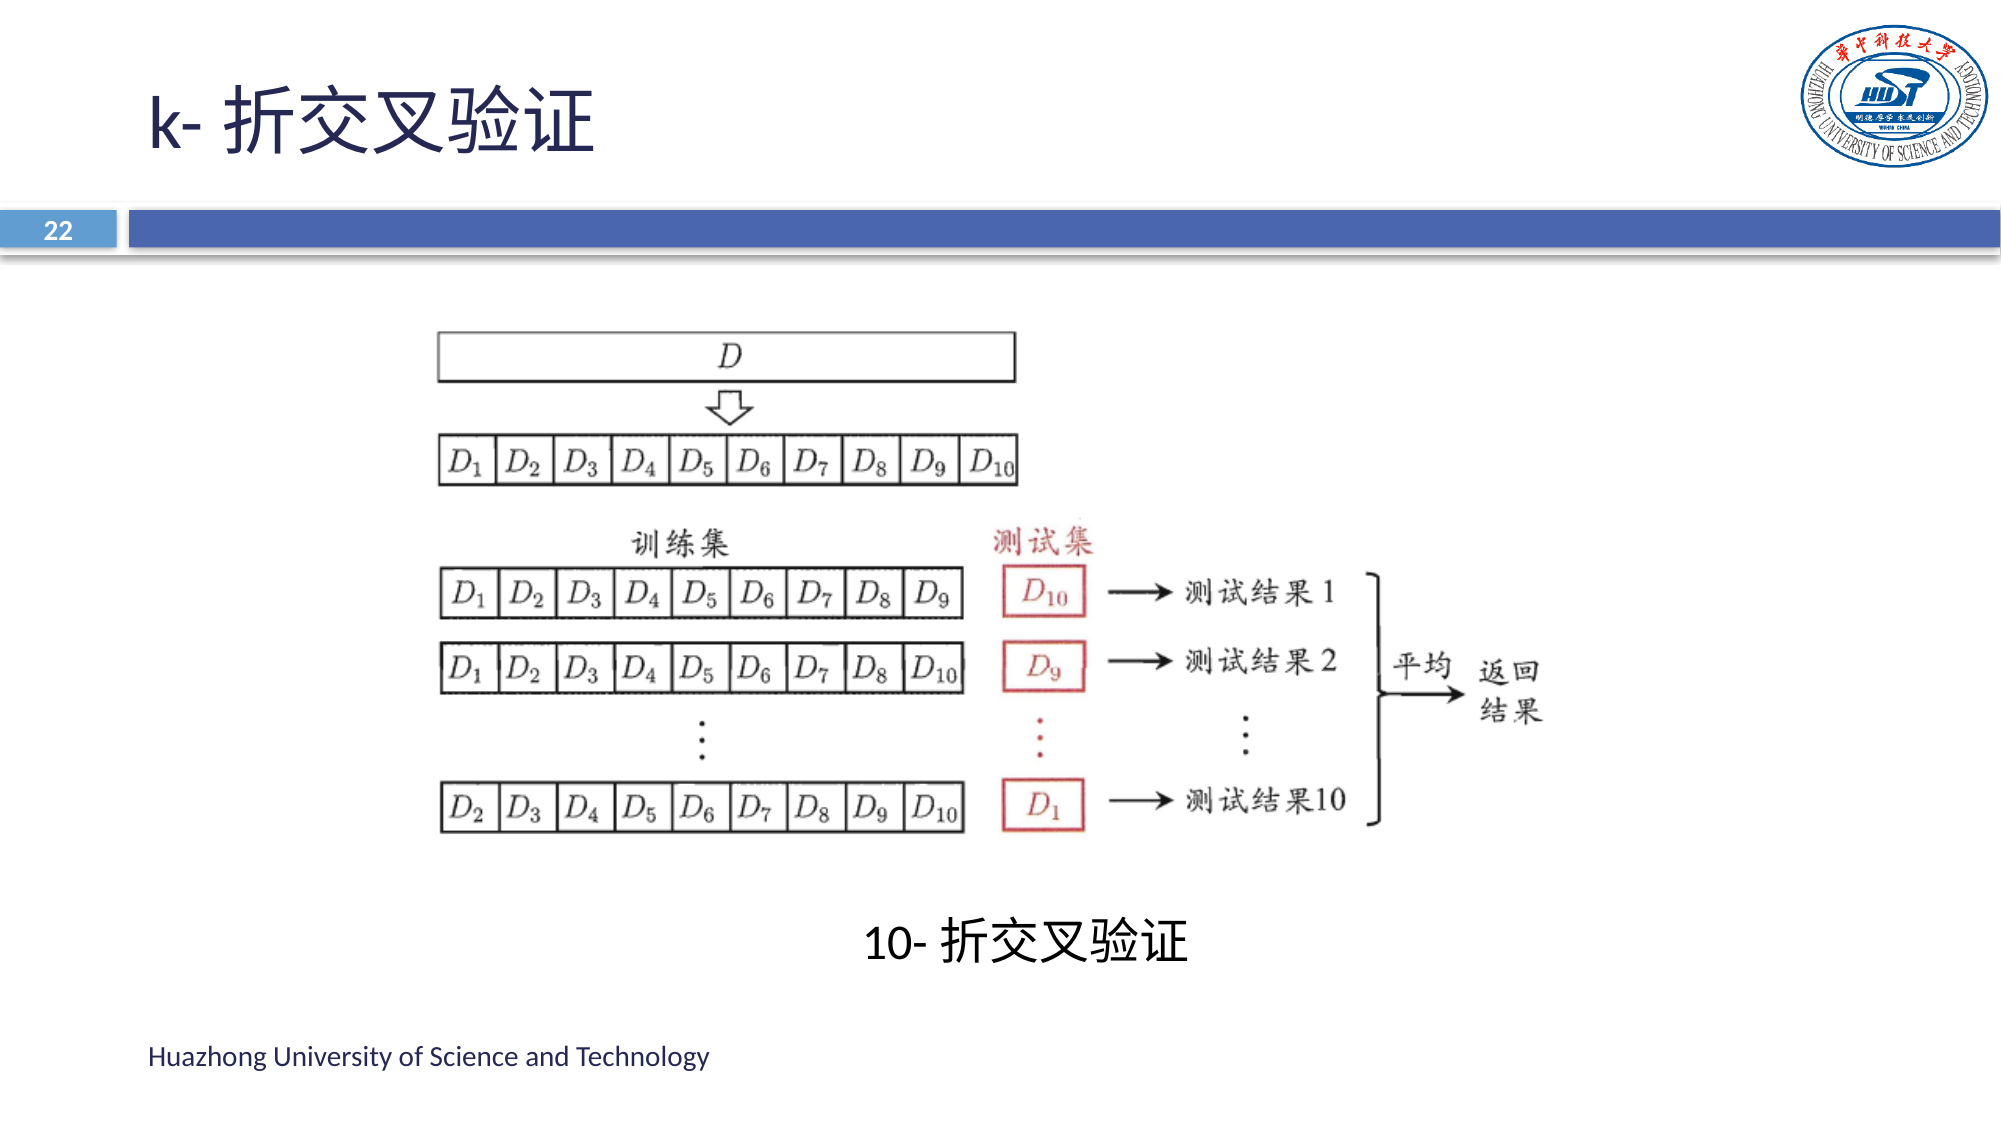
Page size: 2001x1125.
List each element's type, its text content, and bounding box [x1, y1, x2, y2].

picture [420, 316, 1562, 856]
text_box 10-折交叉验证 [847, 901, 1205, 977]
title k-折交叉验证 [133, 37, 1918, 200]
picture [1789, 12, 2000, 178]
footer Huazhong University of Science and Technology [133, 1024, 1319, 1085]
slide_number 22 [0, 208, 117, 249]
